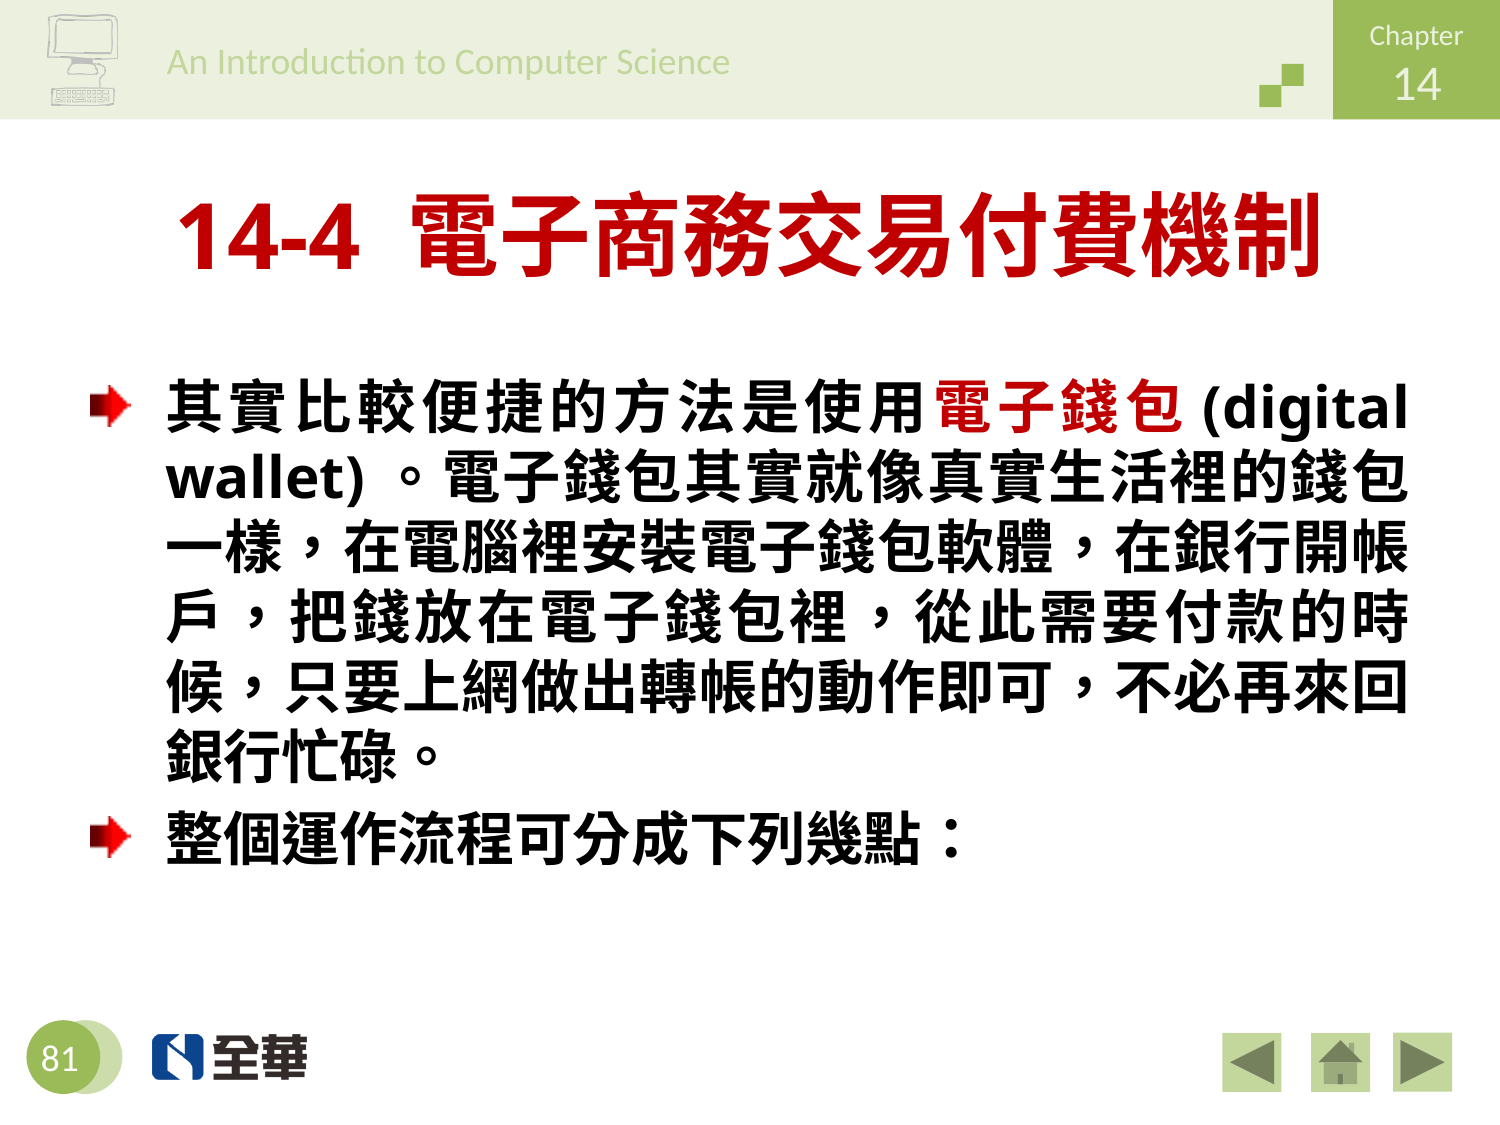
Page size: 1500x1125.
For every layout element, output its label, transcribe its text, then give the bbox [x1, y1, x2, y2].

picture [90, 385, 131, 427]
picture [152, 1034, 307, 1080]
picture [47, 14, 118, 106]
list 其實比較便捷的方法是使用電子錢包(digital wallet)。電子錢包其實就像真實生活裡的錢包一樣，在電腦裡安裝電子錢包軟體，在銀行開帳戶，把錢放在電子錢包裡，從此需要付款的時候，只要上網做出轉帳的動作即可，不必再來回銀行忙碌。 整個運作流程可分成下列幾點： [75, 363, 1425, 1005]
title 14-4 電子商務交易付費機制 [75, 138, 1425, 327]
picture [90, 816, 131, 858]
